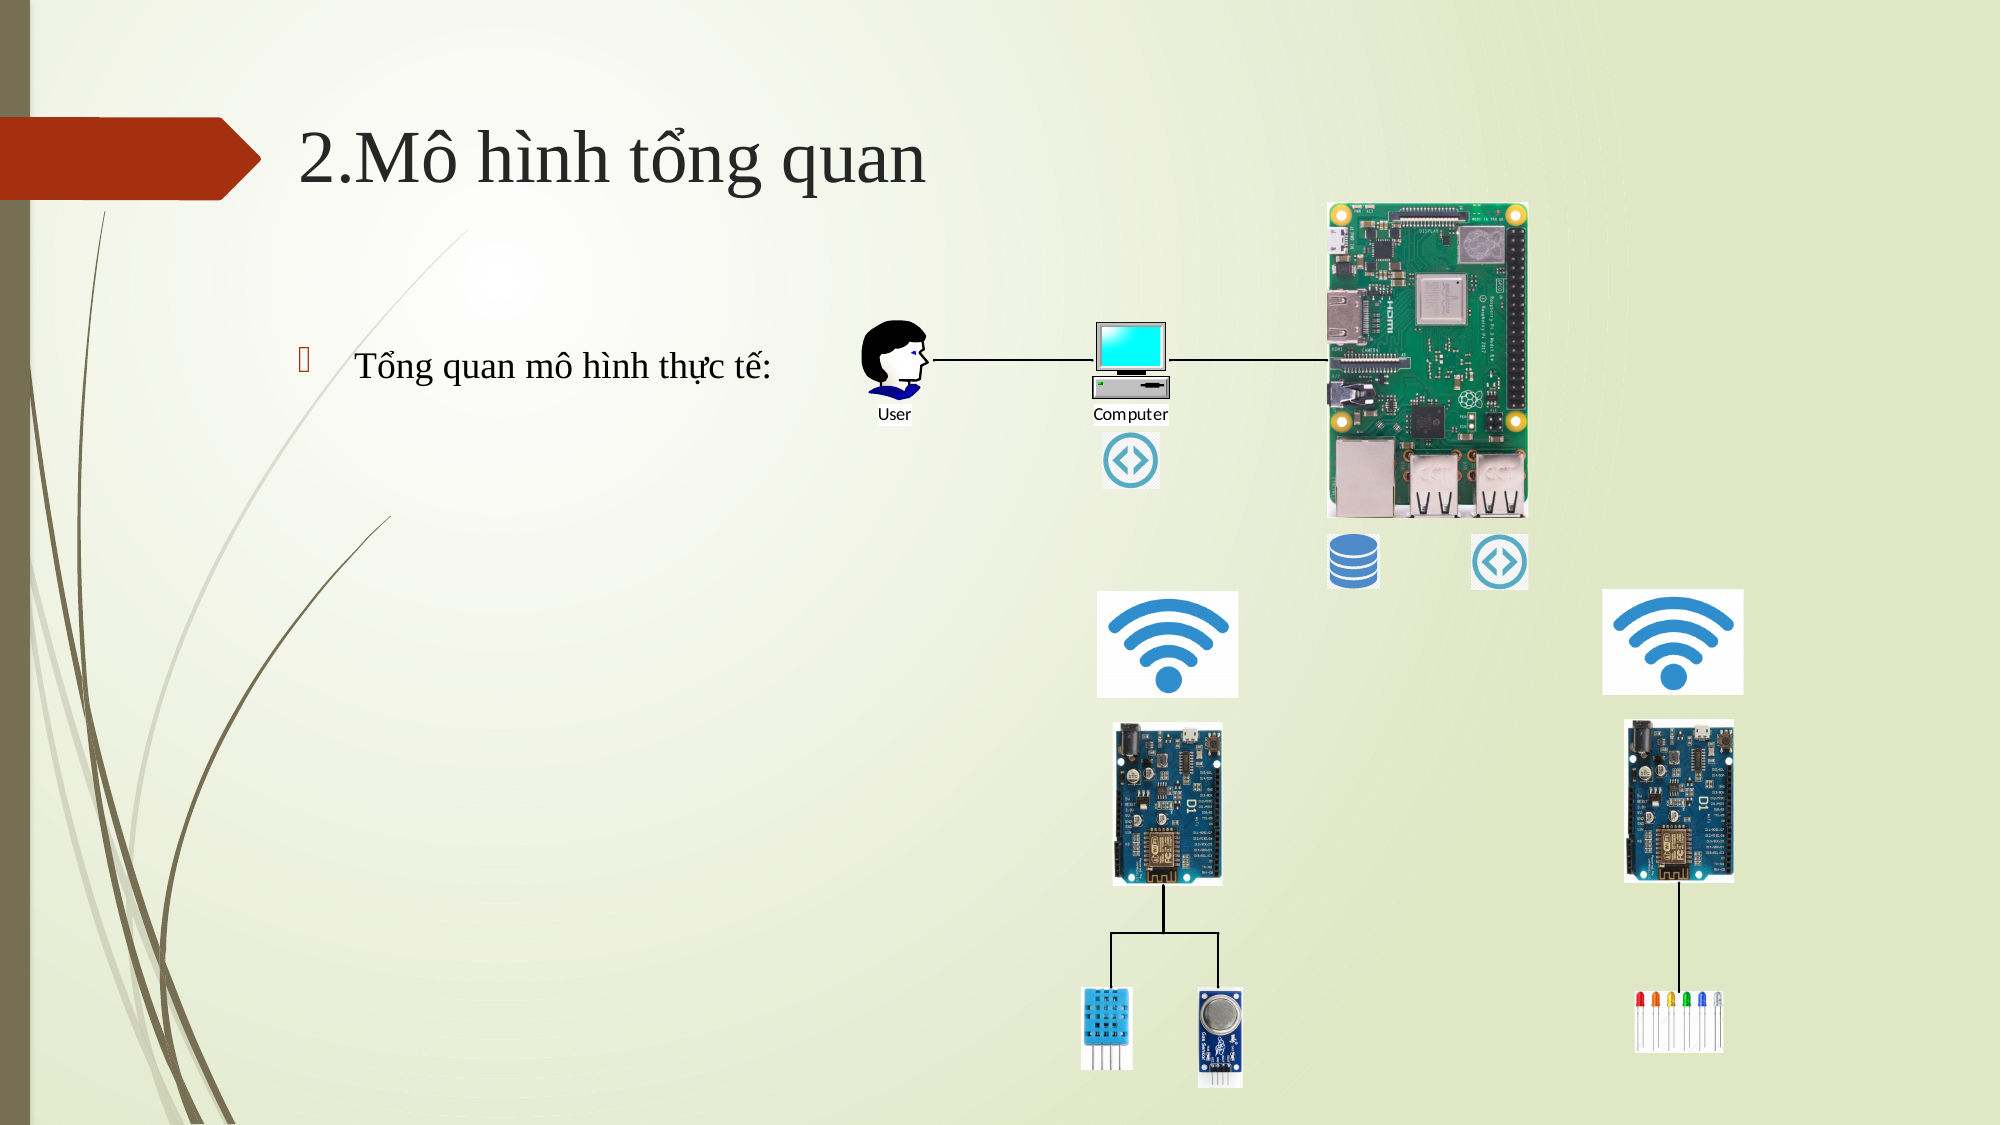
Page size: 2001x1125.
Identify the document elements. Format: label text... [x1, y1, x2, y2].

title 2.Mô hình tổng quan [283, 99, 1746, 310]
list Tổng quan mô hình thực tế: [282, 333, 847, 954]
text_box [852, 198, 1746, 1089]
